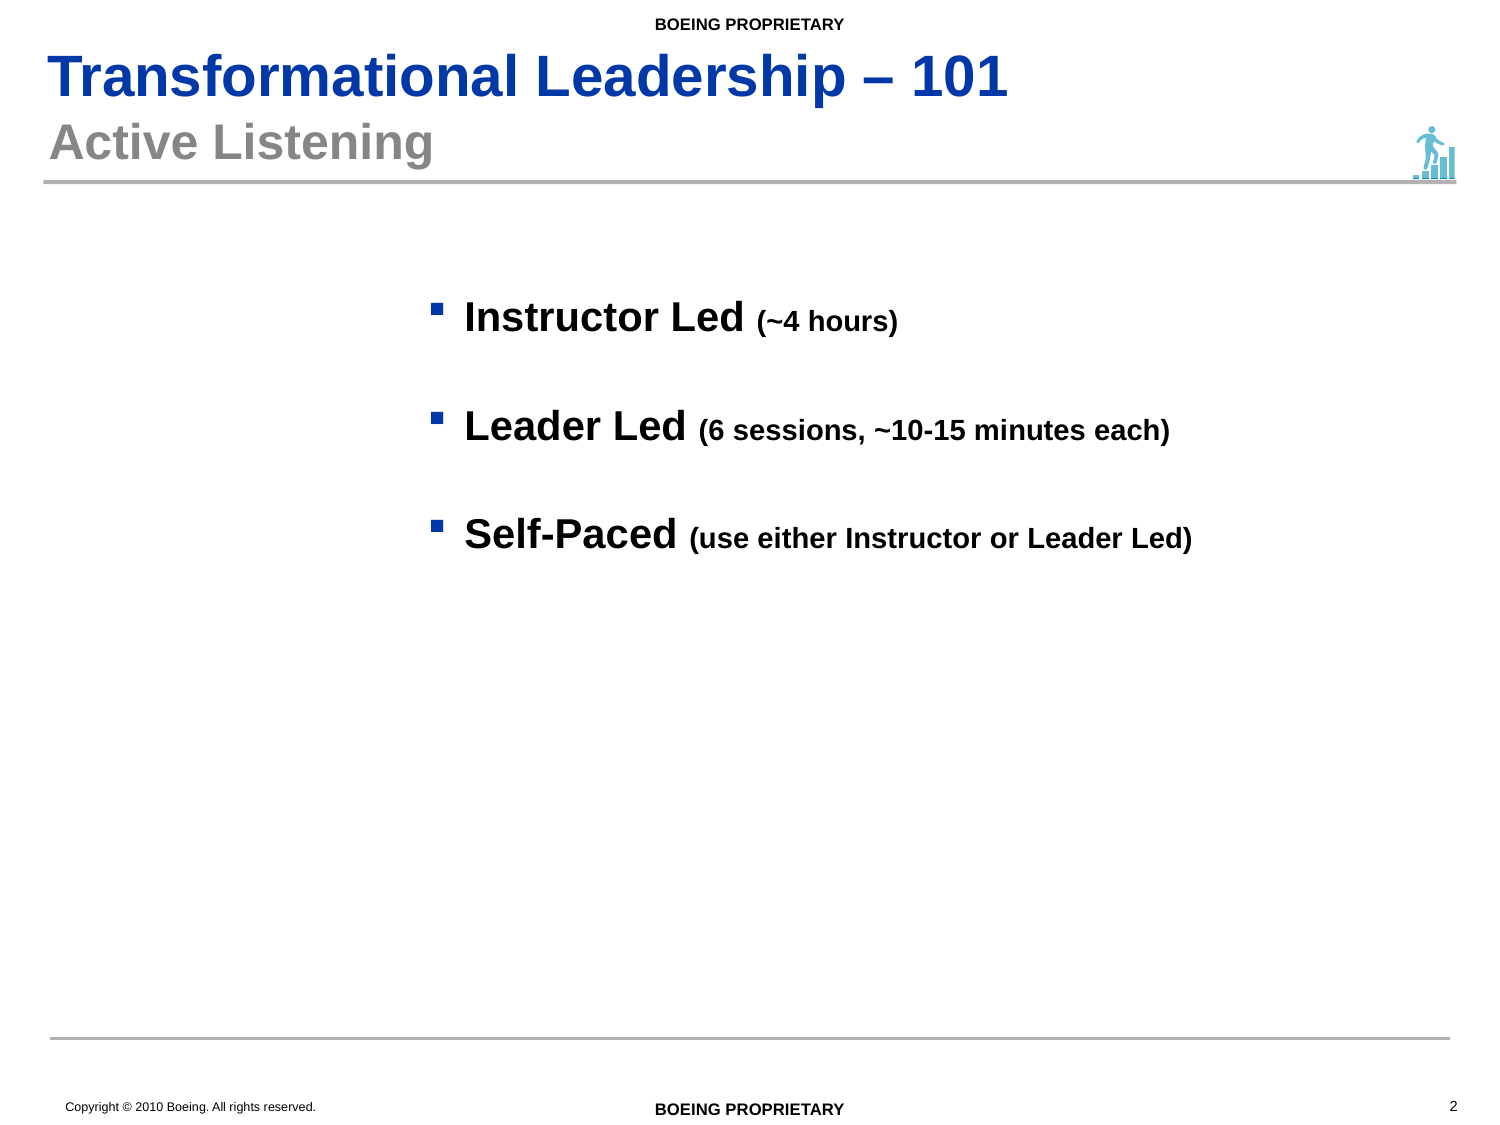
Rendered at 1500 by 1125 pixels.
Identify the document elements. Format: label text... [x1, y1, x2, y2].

title Active Listening [0, 114, 1500, 189]
list Instructor Led (~4 hours) Leader Led (6 sessions, ~10-15 minutes each) Self-Paced (use either Instructor or Leader Led) [37, 232, 1451, 538]
slide_number 2 [1048, 1087, 1459, 1124]
